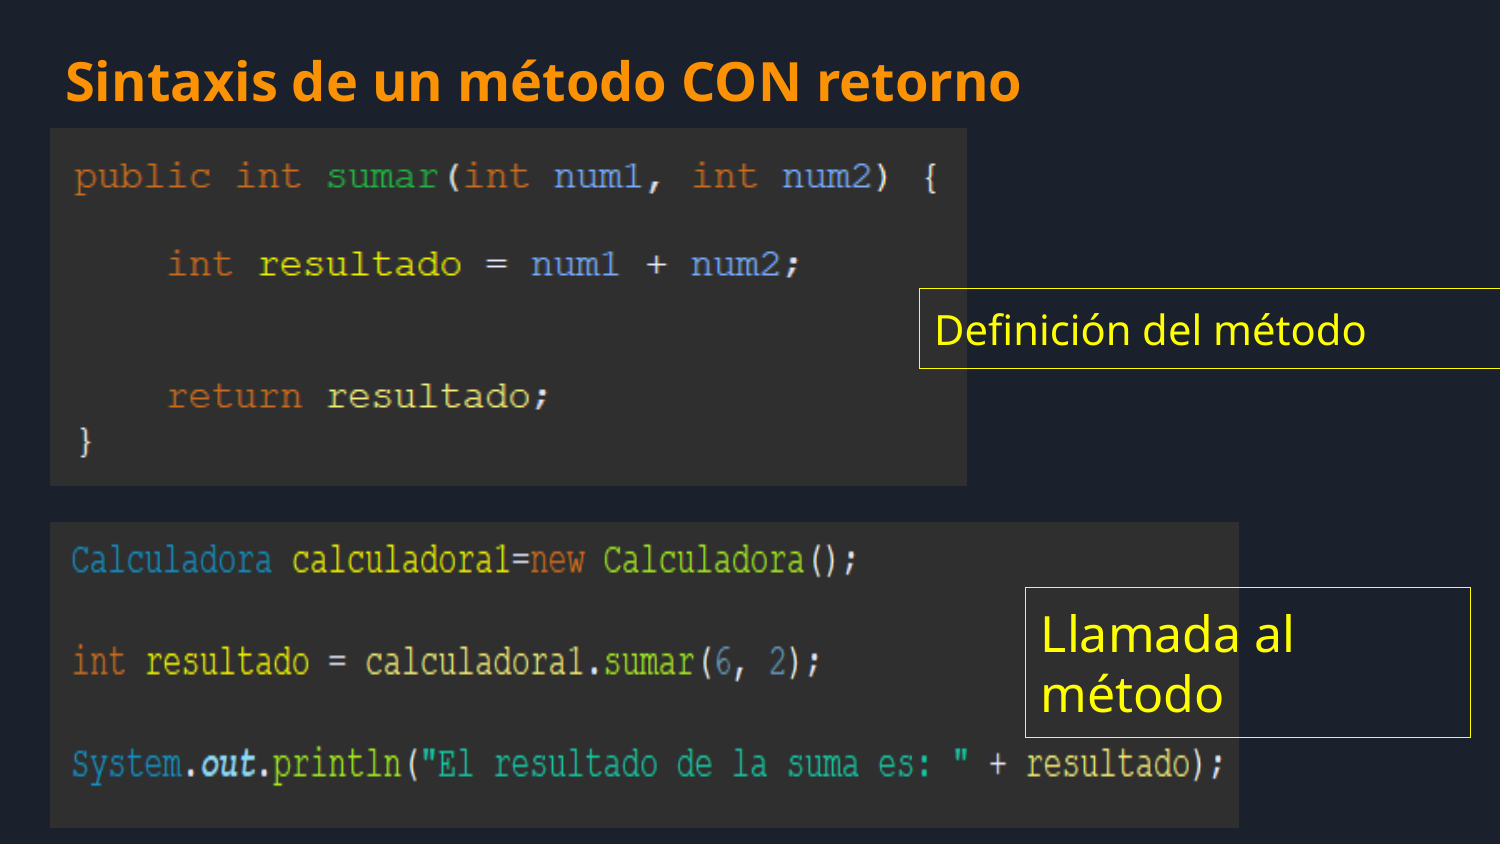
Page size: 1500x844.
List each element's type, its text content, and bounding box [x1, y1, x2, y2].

text_box Llamada al método [1243, 587, 1471, 738]
text_box Definición del método [971, 288, 1500, 369]
picture [49, 128, 967, 486]
picture [49, 522, 1240, 828]
text_box Sintaxis de un método CON retorno [50, 32, 1119, 128]
